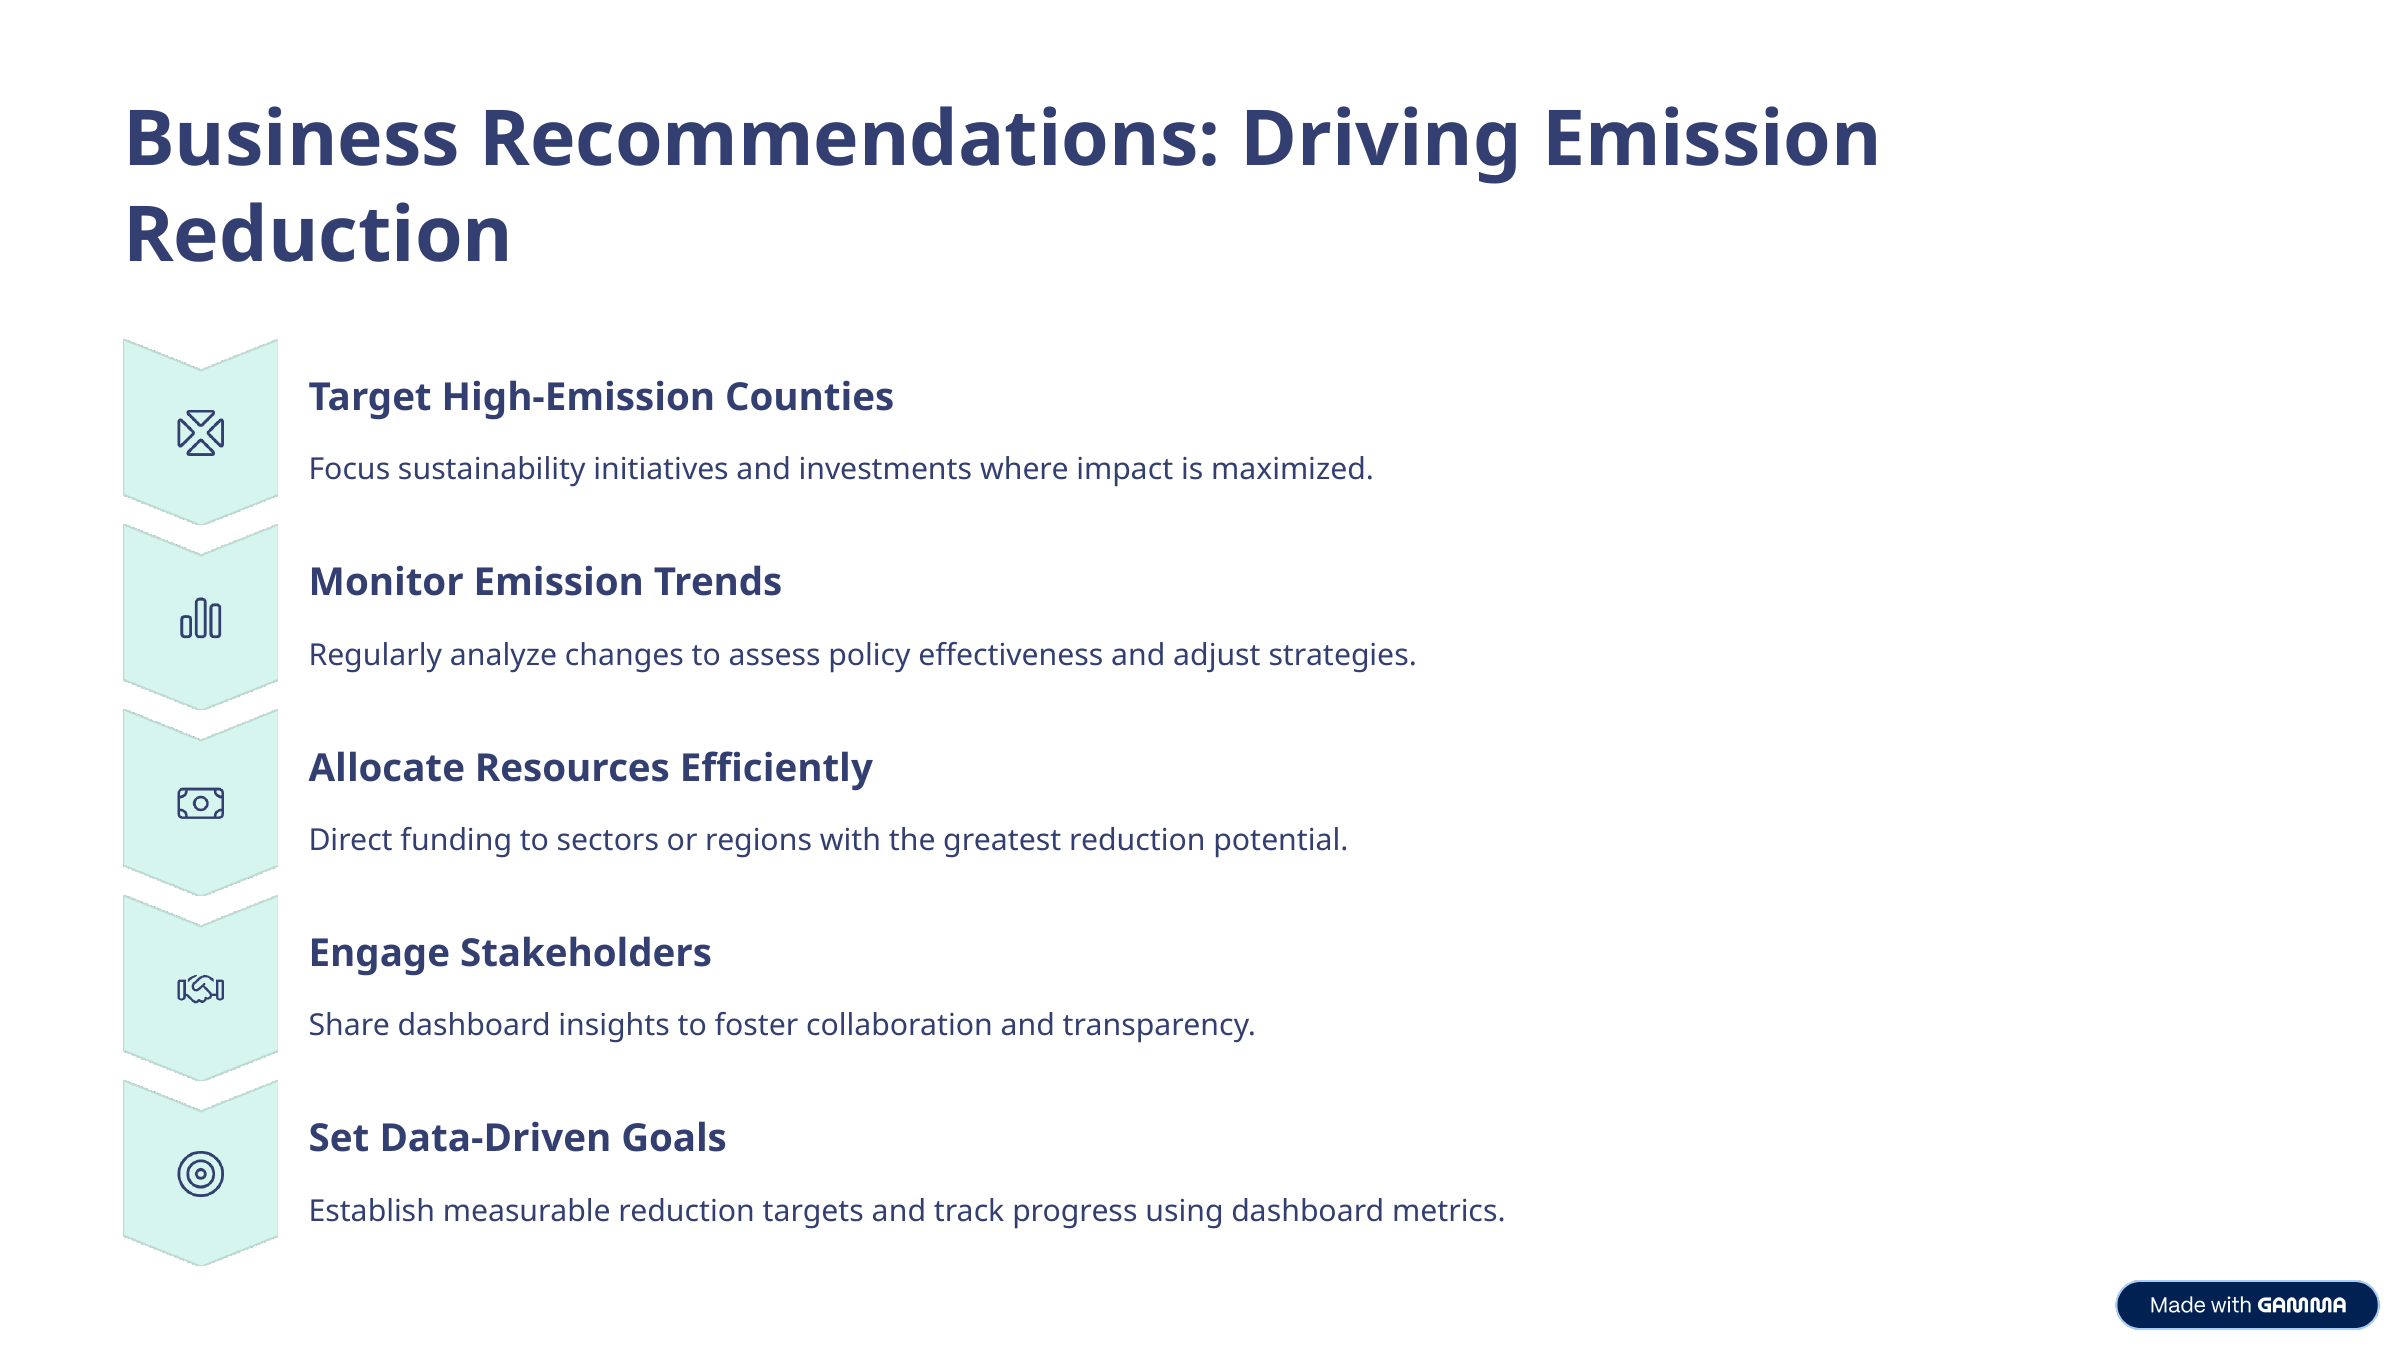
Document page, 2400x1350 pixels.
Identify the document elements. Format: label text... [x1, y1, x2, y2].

text_box Focus sustainability initiatives and investments where impact is maximized. [308, 437, 2277, 487]
text_box Regularly analyze changes to assess policy effectiveness and adjust strategies. [308, 622, 2277, 672]
text_box Target High-Emission Counties [308, 370, 1053, 419]
text_box Engage Stakeholders [308, 926, 827, 975]
text_box Allocate Resources Efficiently [308, 740, 1042, 790]
text_box Establish measurable reduction targets and track progress using dashboard metrics. [308, 1178, 2277, 1228]
text_box Share dashboard insights to foster collaboration and transparency. [308, 992, 2277, 1043]
text_box Business Recommendations: Driving Emission Reduction [123, 84, 2277, 278]
picture [123, 339, 278, 1266]
text_box Monitor Emission Trends [308, 555, 911, 604]
text_box Set Data-Driven Goals [308, 1111, 845, 1160]
text_box Direct funding to sectors or regions with the greatest reduction potential. [308, 807, 2277, 857]
picture [2106, 1271, 2389, 1339]
